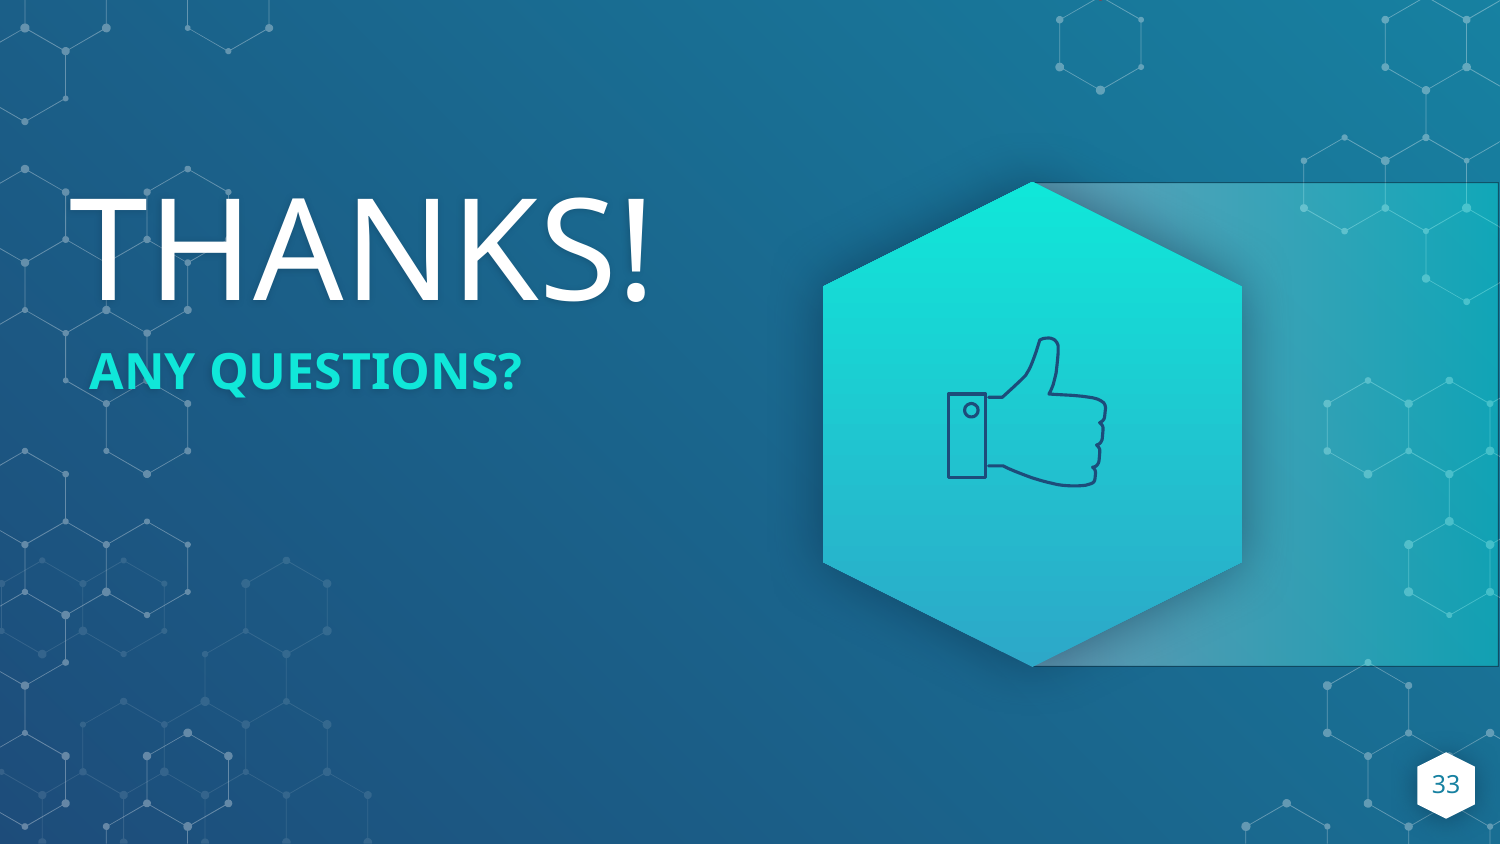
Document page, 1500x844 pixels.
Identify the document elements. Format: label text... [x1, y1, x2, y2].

subtitle ANY QUESTIONS? [89, 339, 542, 422]
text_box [948, 337, 1106, 487]
slide_number 33 [1417, 752, 1475, 819]
title THANKS! [69, 172, 764, 332]
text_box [822, 181, 1499, 668]
